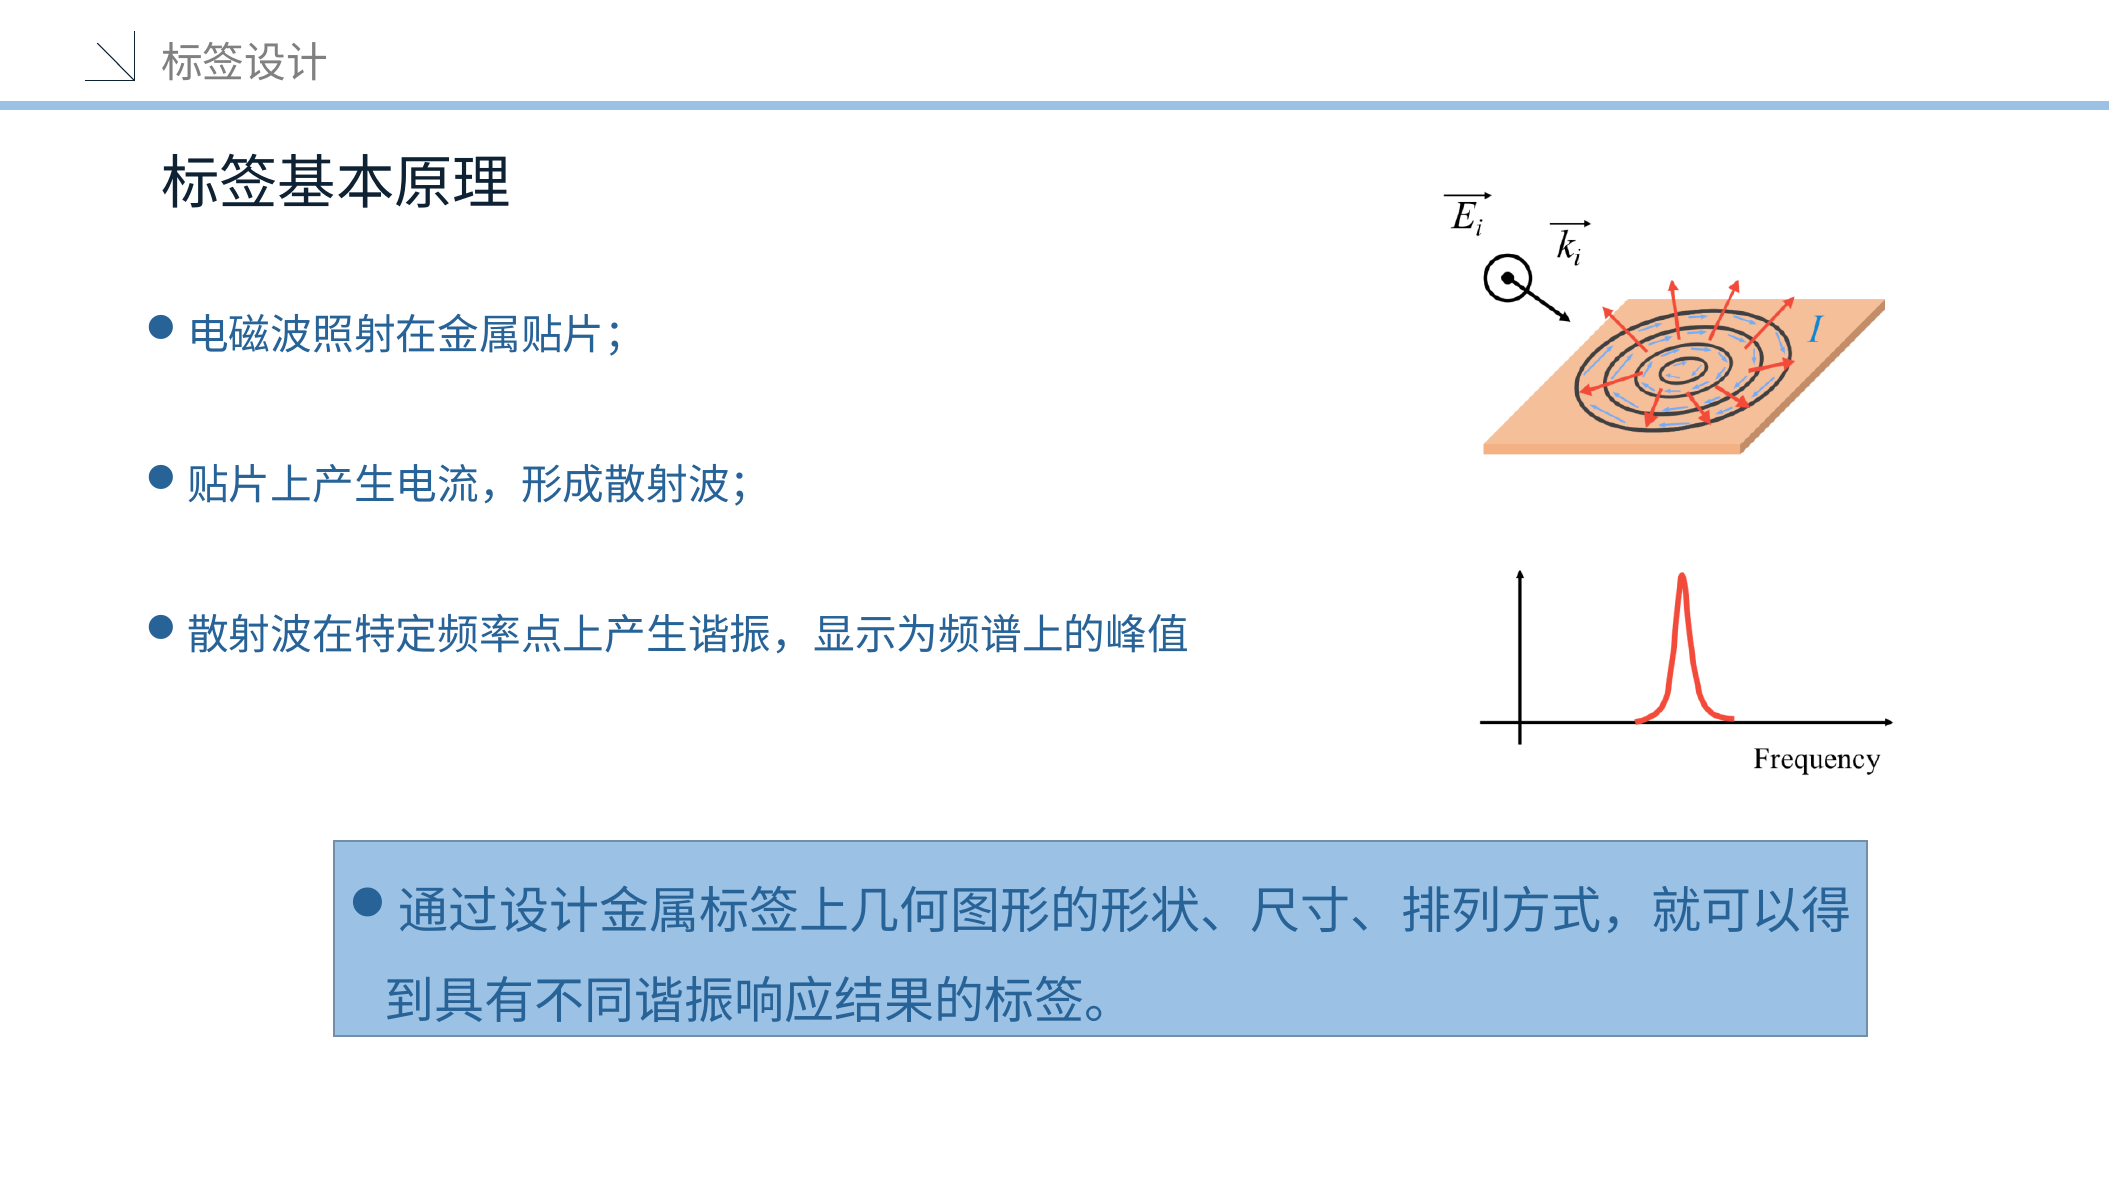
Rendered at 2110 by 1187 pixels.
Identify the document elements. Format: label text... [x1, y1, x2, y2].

text_box 通过设计金属标签上几何图形的形状、尺寸、排列方式，就可以得到具有不同谐振响应结果的标签。 [333, 840, 1868, 1037]
text_box 电磁波照射在金属贴片； 贴片上产生电流，形成散射波； 散射波在特定频率点上产生谐振，显示为频谱上的峰值 [145, 232, 1360, 808]
text_box 标签设计 [145, 26, 630, 97]
picture [1420, 179, 1937, 802]
text_box 标签基本原理 [145, 145, 733, 216]
